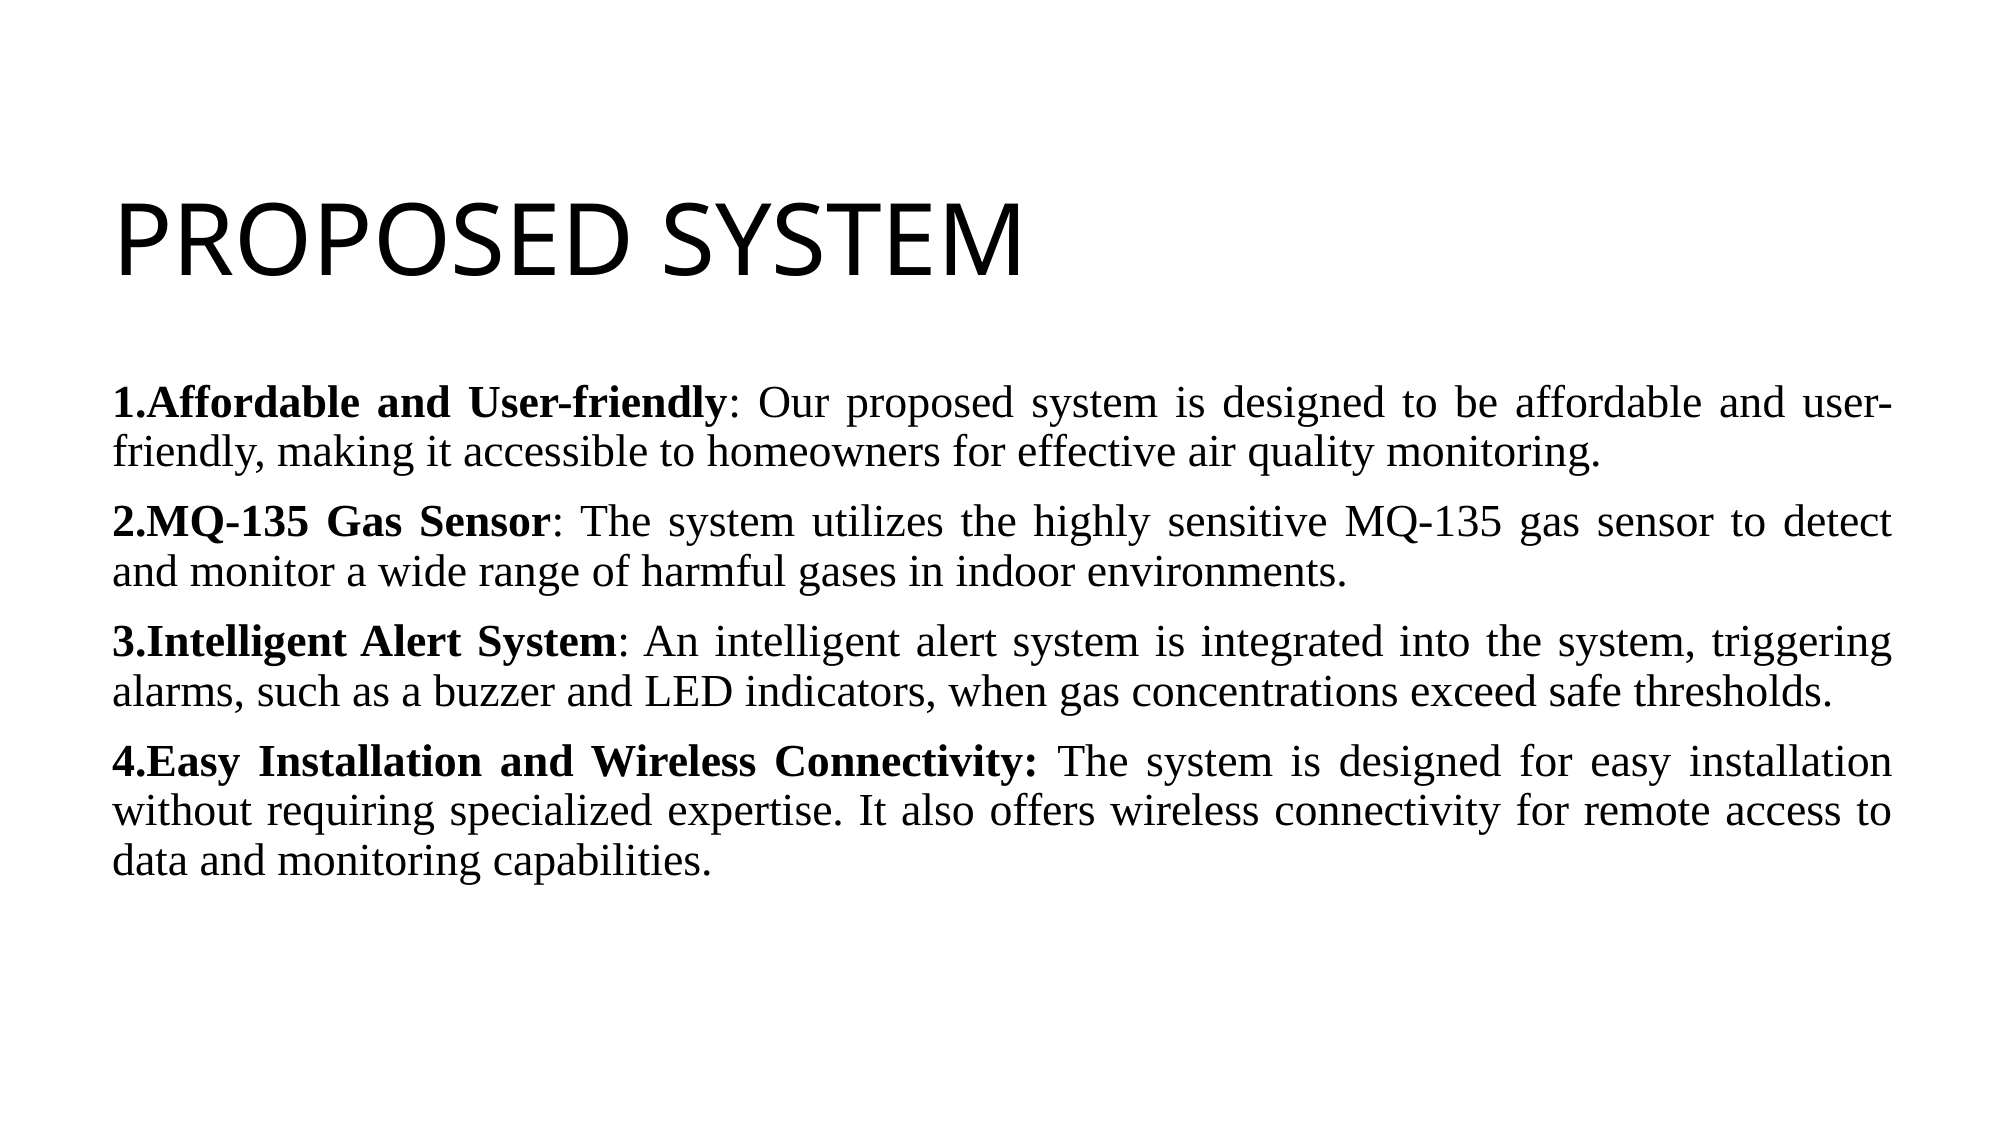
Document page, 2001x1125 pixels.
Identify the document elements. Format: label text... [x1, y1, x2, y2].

subtitle Affordable and User-friendly: Our proposed system is designed to be affordable and user-friendly, making it accessible to homeowners for effective air quality monitoring. MQ-135 Gas Sensor: The system utilizes the highly sensitive MQ-135 gas sensor to detect and monitor a wide range of harmful gases in indoor environments. Intelligent Alert System: An intelligent alert system is integrated into the system, triggering alarms, such as a buzzer and LED indicators, when gas concentrations exceed safe thresholds. Easy Installation and Wireless Connectivity: The system is designed for easy installation without requiring specialized expertise. It also offers wireless connectivity for remote access to data and monitoring capabilities. [97, 370, 1909, 861]
title PROPOSED SYSTEM [97, 142, 1909, 305]
